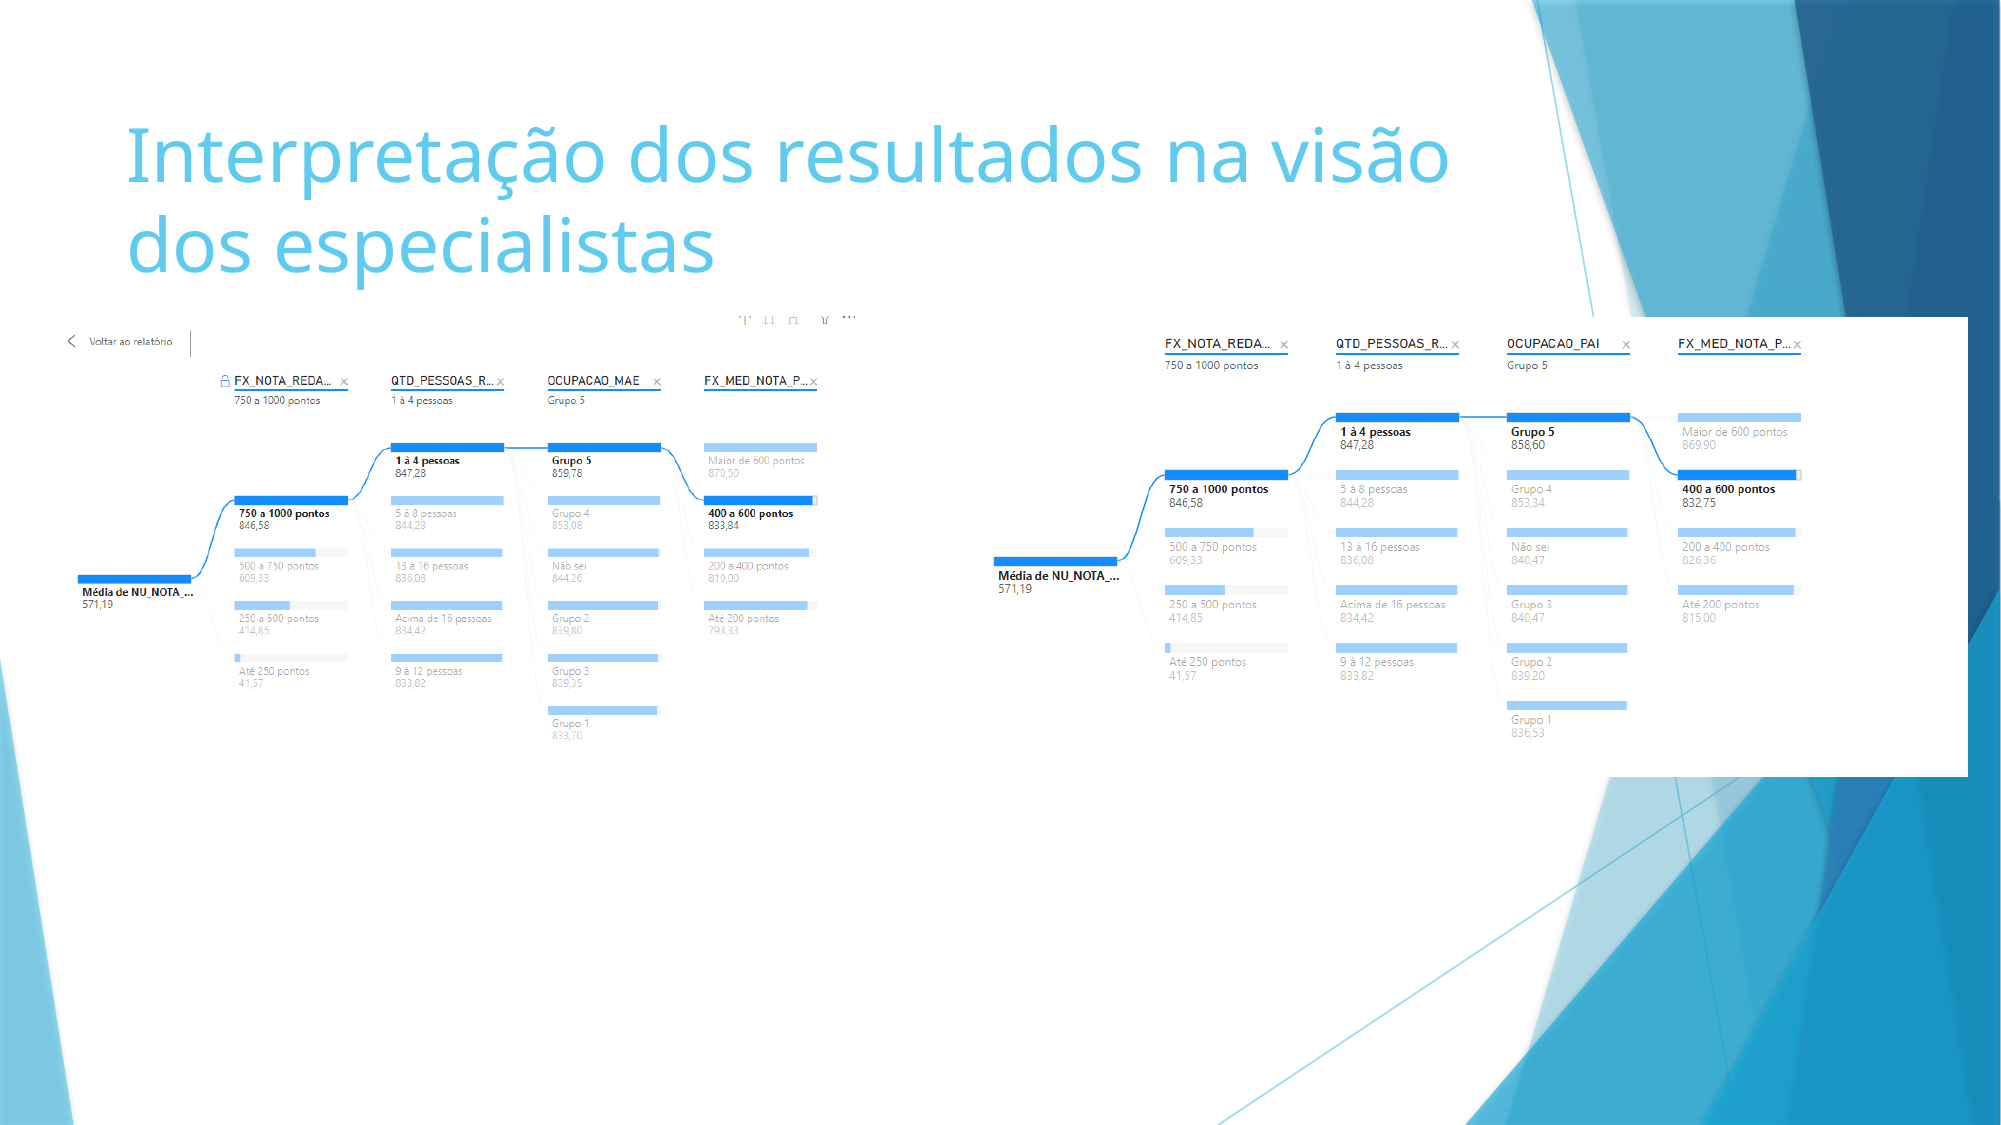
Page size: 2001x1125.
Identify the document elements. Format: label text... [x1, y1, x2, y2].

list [55, 316, 856, 775]
picture [977, 317, 1969, 778]
title Interpretação dos resultados na visão dos especialistas [111, 99, 1522, 317]
